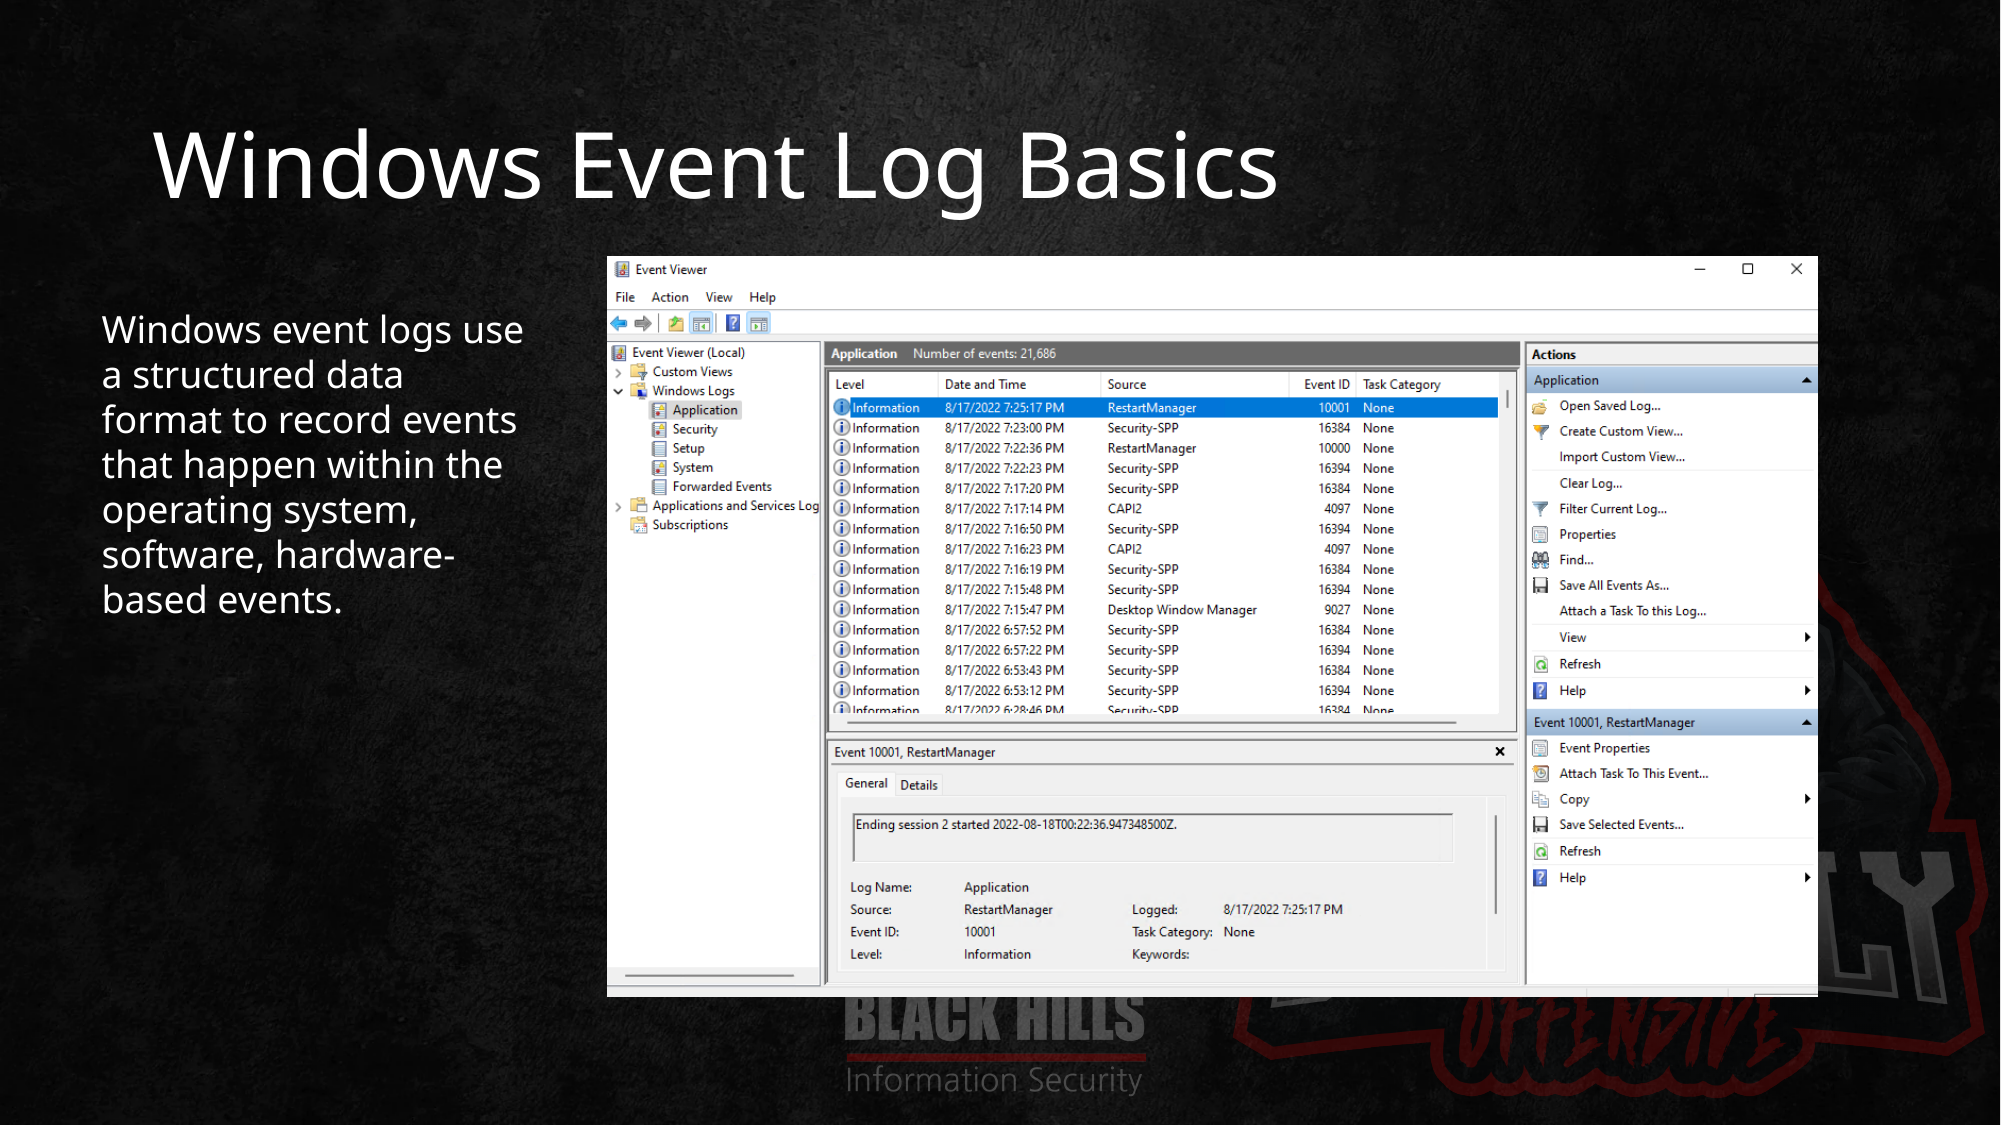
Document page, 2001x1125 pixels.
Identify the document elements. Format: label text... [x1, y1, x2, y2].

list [607, 256, 1818, 997]
picture [0, 0, 2001, 1125]
title Windows Event Log Basics [137, 59, 1863, 278]
text_box Windows event logs use a structured data format to record events that happen within the operating system, software, hardware-based events. [86, 298, 549, 628]
